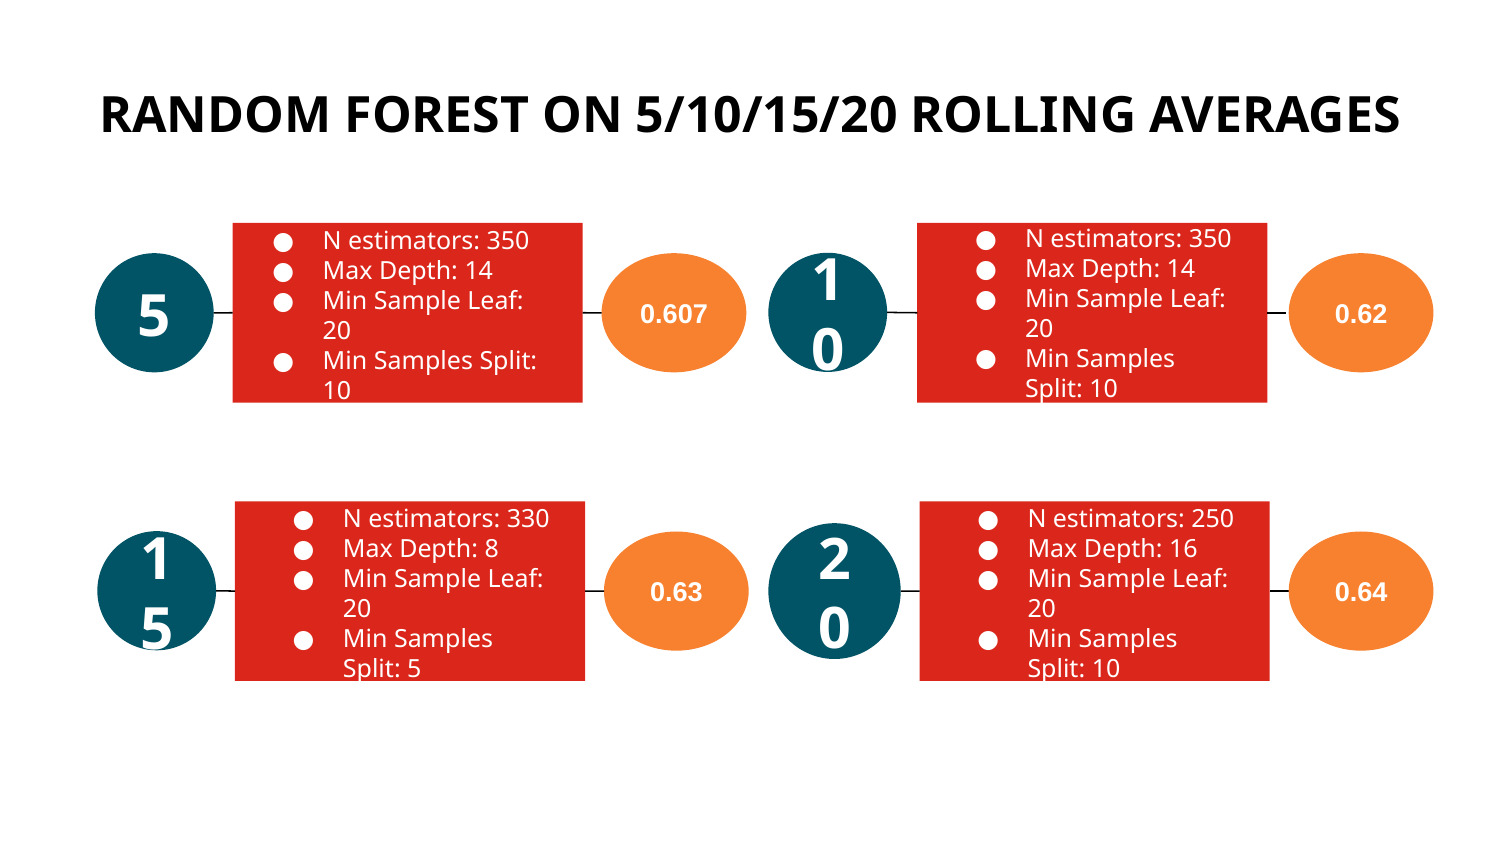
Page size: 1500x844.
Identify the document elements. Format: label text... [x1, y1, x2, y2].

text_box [94, 222, 747, 403]
text_box 0.64 [1294, 531, 1434, 651]
text_box 0.62 [1291, 253, 1434, 373]
title RANDOM FOREST ON 5/10/15/20 ROLLING AVERAGES [75, 67, 1425, 162]
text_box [768, 501, 1289, 682]
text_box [97, 501, 749, 682]
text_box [768, 222, 1287, 403]
